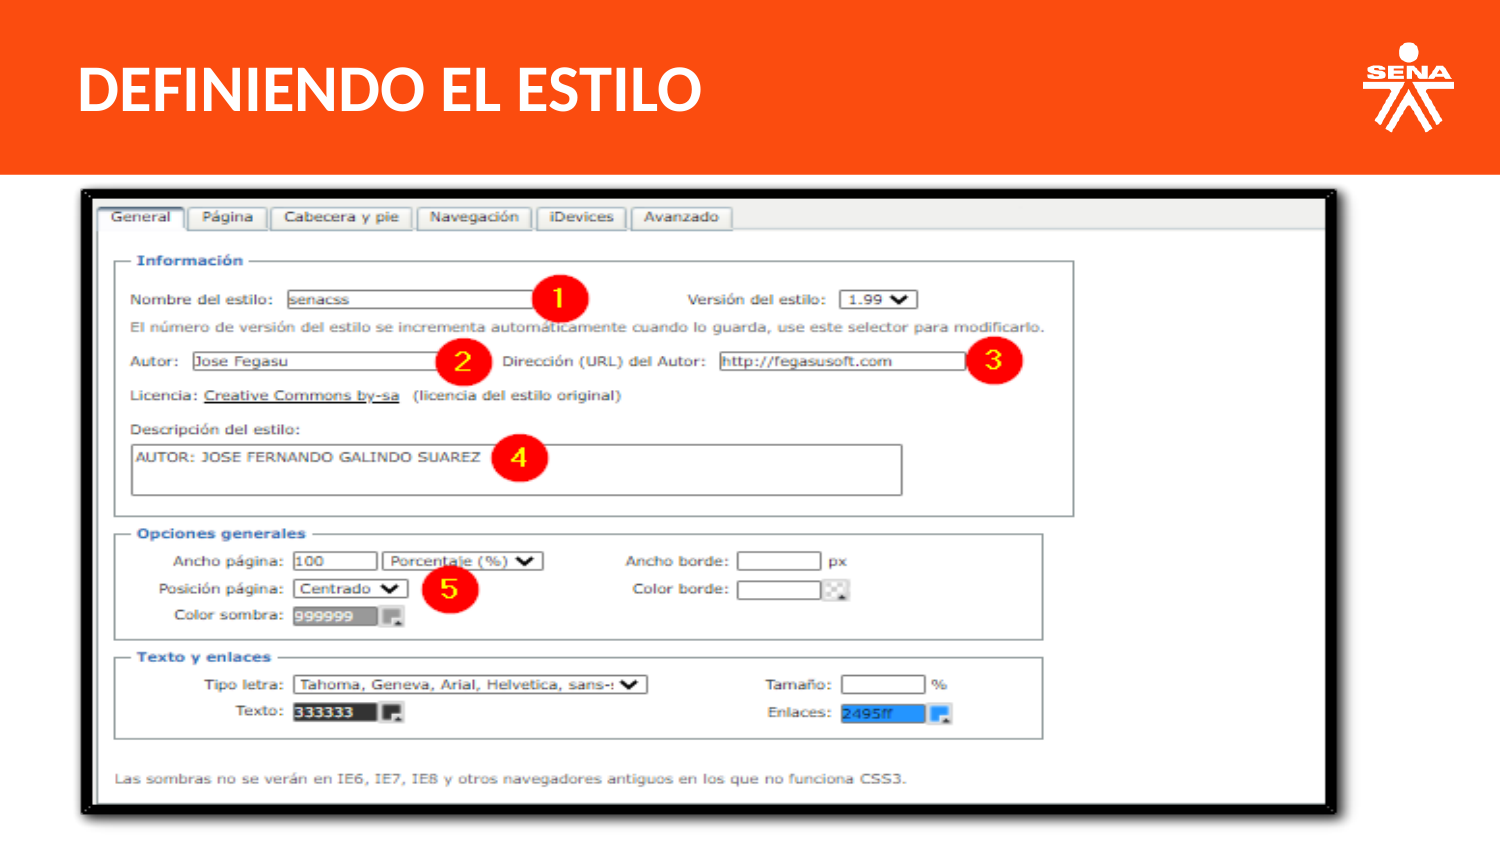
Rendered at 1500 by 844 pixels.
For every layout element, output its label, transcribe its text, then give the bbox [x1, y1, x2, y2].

text_box DEFINIENDO EL ESTILO [62, 37, 1342, 144]
picture [0, 0, 1500, 844]
